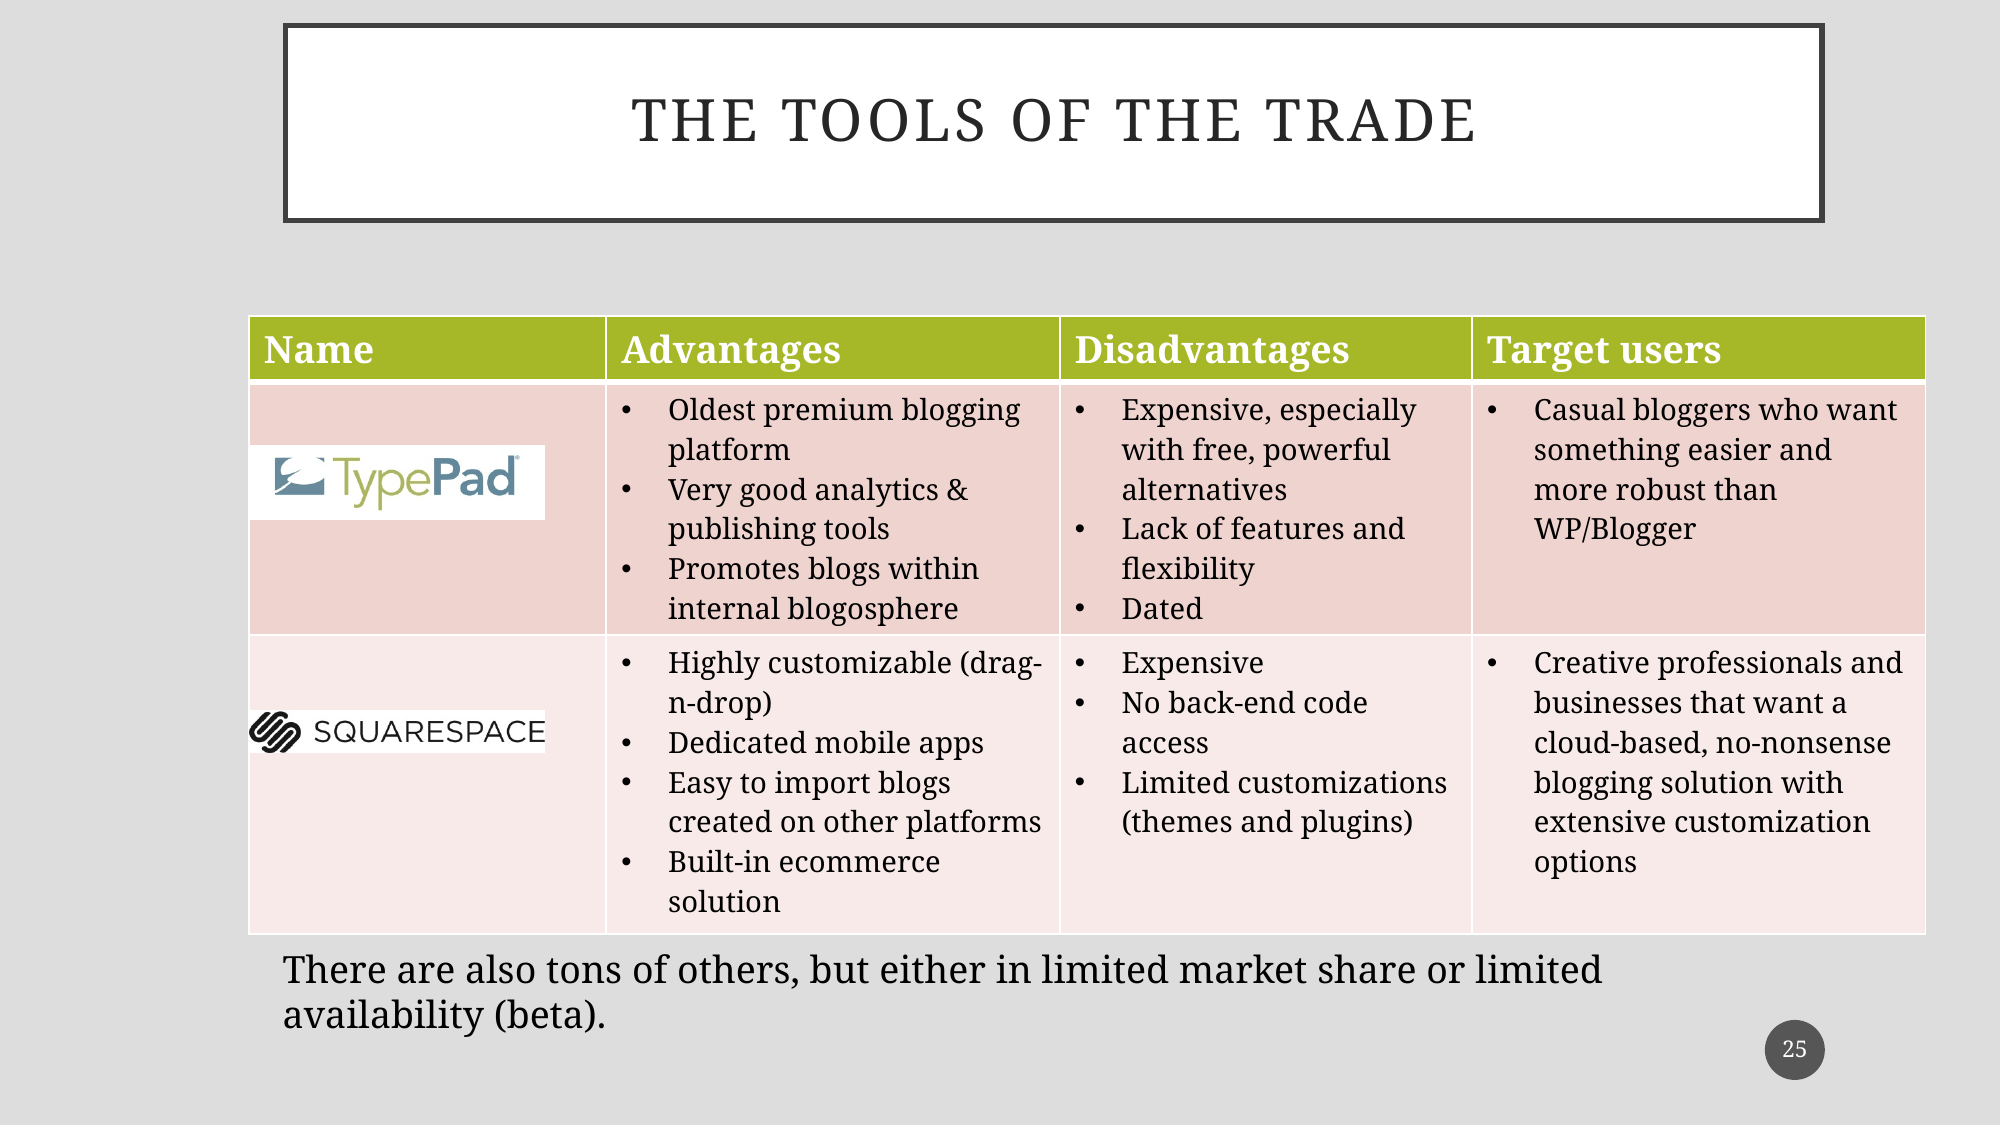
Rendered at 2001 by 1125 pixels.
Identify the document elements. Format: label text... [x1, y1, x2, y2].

table_cell [250, 385, 605, 634]
table_header Advantages [607, 317, 1059, 379]
picture [249, 445, 545, 520]
table_cell Oldest premium blogging platform Very good analytics & publishing tools Promotes blogs within internal blogosphere [607, 385, 1059, 634]
slide_number 25 [1764, 1019, 1825, 1080]
text_box There are also tons of others, but either in limited market share or limited availability (beta). [267, 938, 1733, 1044]
table_cell Expensive No back-end code access Limited customizations (themes and plugins) [1061, 636, 1471, 933]
title The tools of the trade [283, 23, 1825, 223]
table_cell Expensive, especially with free, powerful alternatives Lack of features and flexibility Dated [1061, 385, 1471, 634]
table_header Disadvantages [1061, 317, 1471, 379]
table_header Name [250, 317, 605, 379]
table_header Target users [1473, 317, 1925, 379]
picture [249, 710, 545, 753]
table_cell Creative professionals and businesses that want a cloud-based, no-nonsense blogging solution with extensive customization options [1473, 636, 1925, 933]
table_cell Casual bloggers who want something easier and more robust than WP/Blogger [1473, 385, 1925, 634]
table_cell [250, 636, 605, 933]
table_cell Highly customizable (drag-n-drop) Dedicated mobile apps Easy to import blogs created on other platforms Built-in ecommerce solution [607, 636, 1059, 933]
